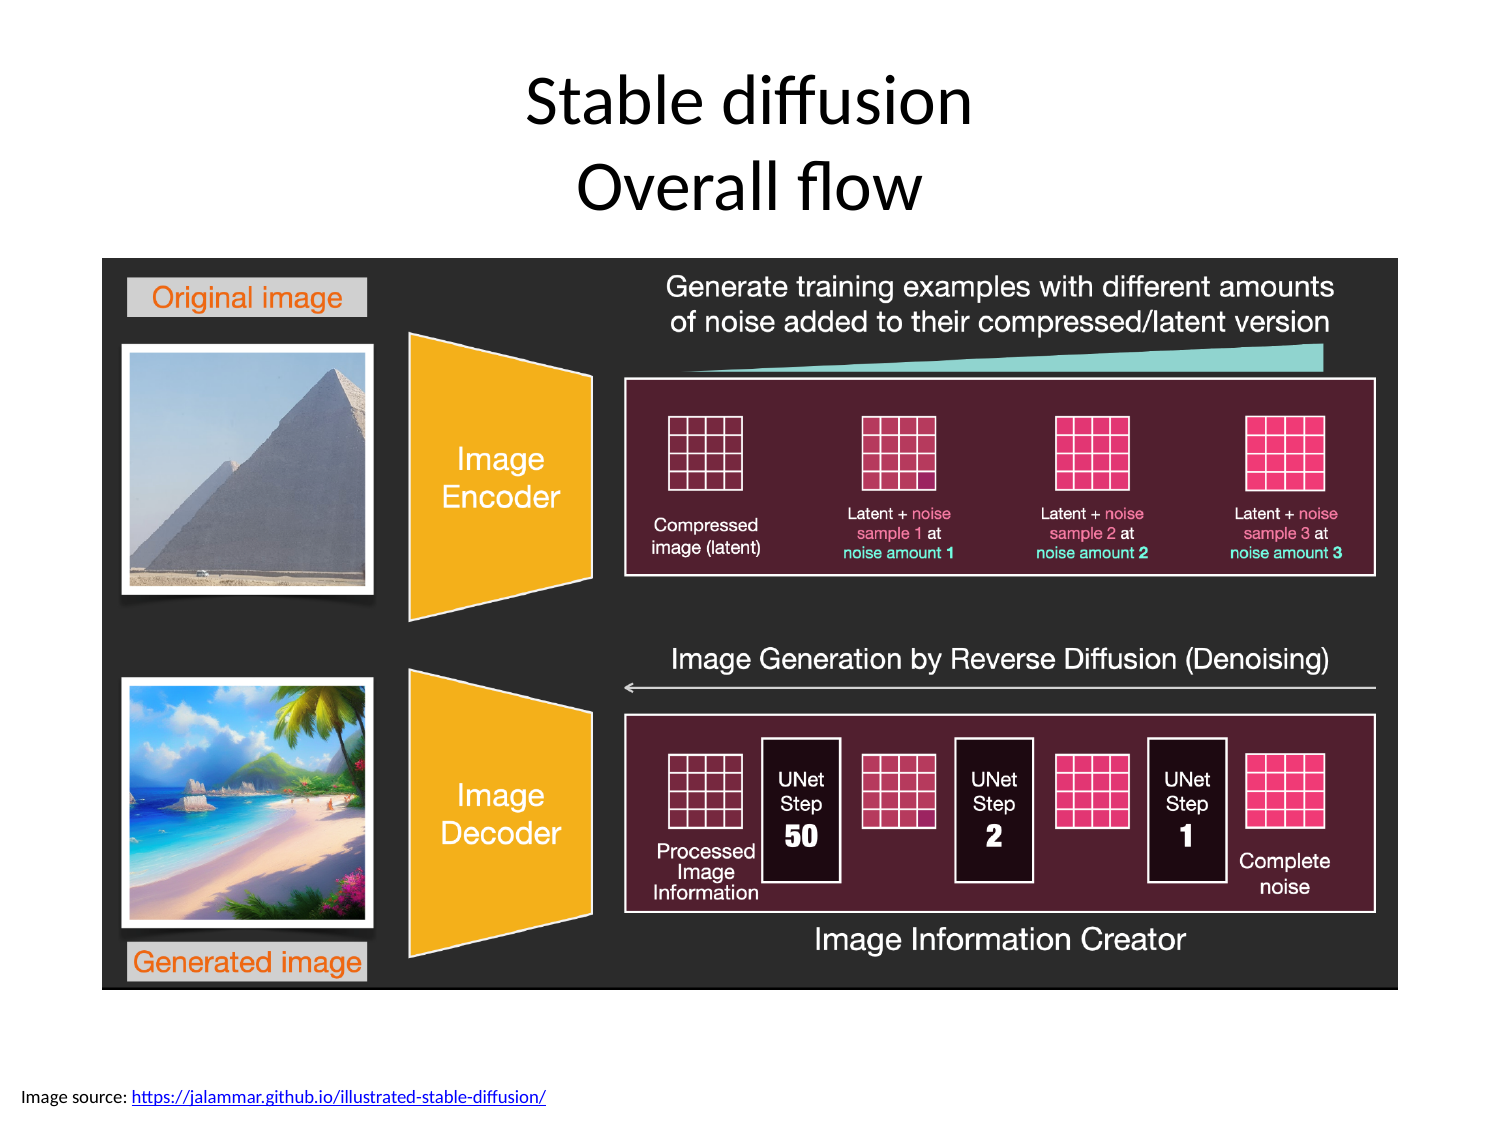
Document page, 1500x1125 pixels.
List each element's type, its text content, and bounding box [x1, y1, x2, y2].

title Stable diffusion Overall flow [75, 45, 1425, 233]
picture [102, 258, 1398, 990]
text_box Image source: https://jalammar.github.io/illustrated-stable-diffusion/ [6, 1077, 566, 1115]
